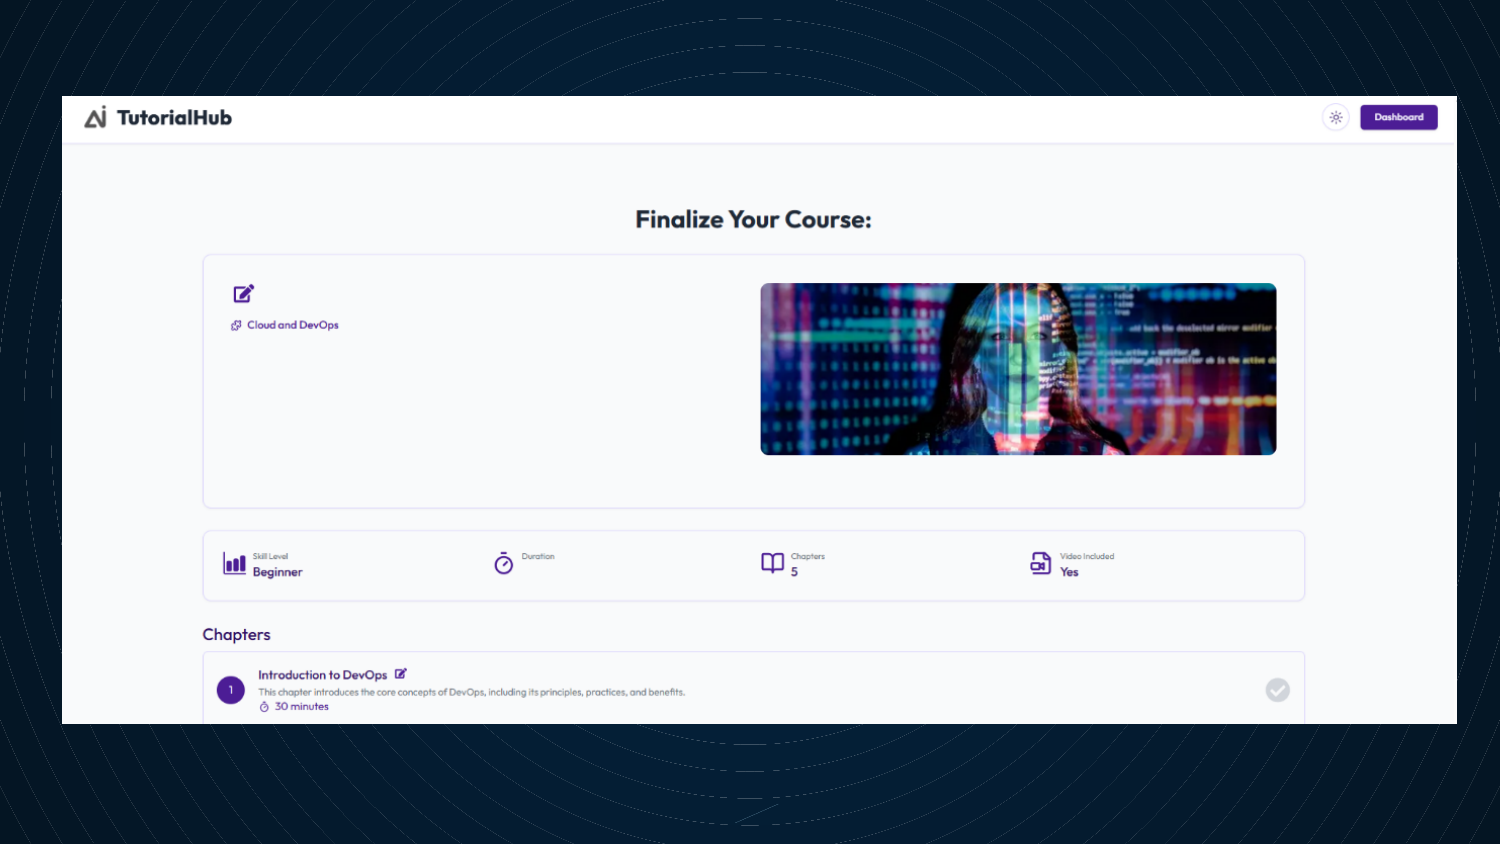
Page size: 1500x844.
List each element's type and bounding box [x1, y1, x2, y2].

picture [62, 95, 1457, 725]
